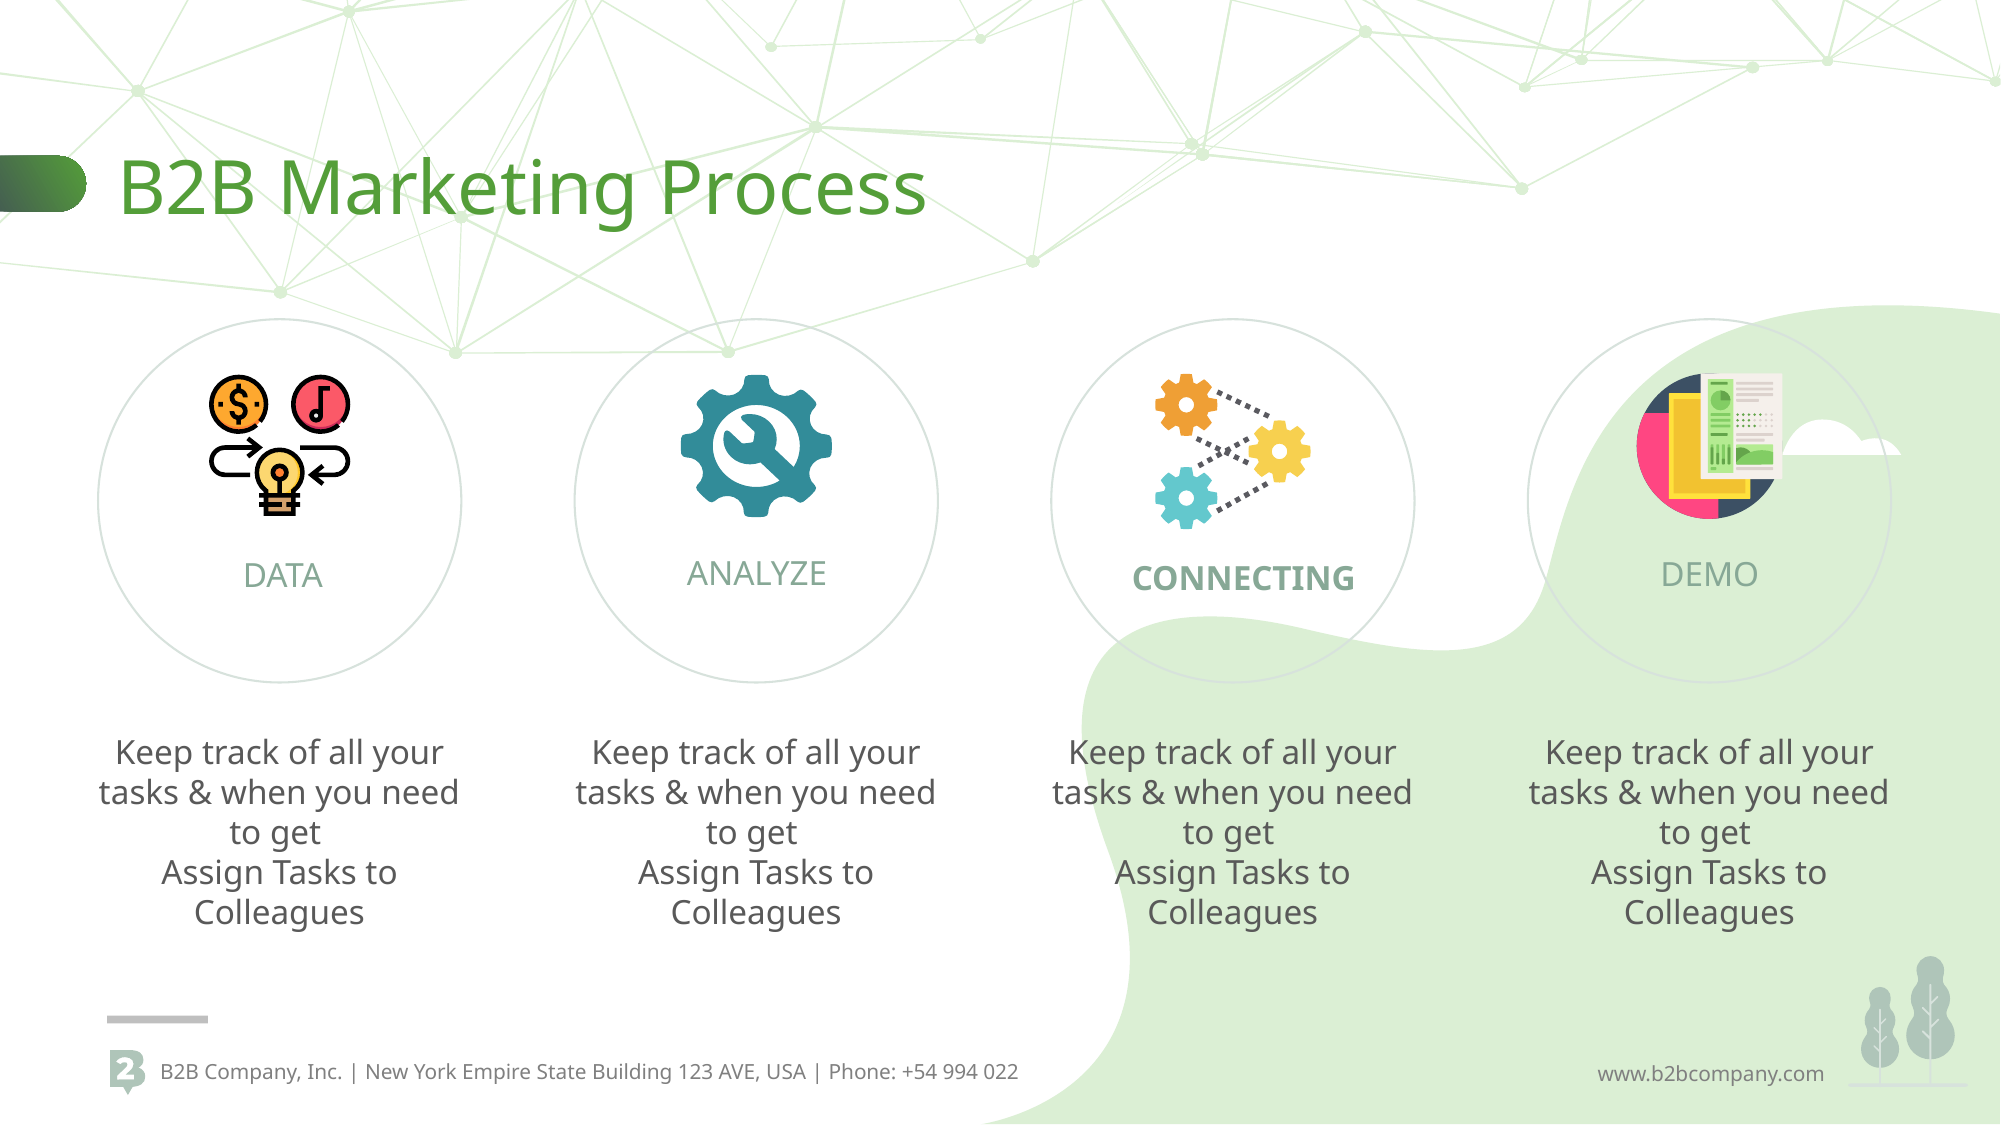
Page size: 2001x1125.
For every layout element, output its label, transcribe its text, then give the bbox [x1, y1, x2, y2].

title B2B Marketing Process [102, 142, 1147, 275]
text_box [1022, 319, 1443, 901]
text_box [546, 319, 967, 901]
footer B2B Company, Inc. | New York Empire State Building 123 AVE, USA | Phone: +54 994 022 [145, 1042, 1130, 1103]
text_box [69, 319, 490, 901]
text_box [1499, 319, 1920, 901]
